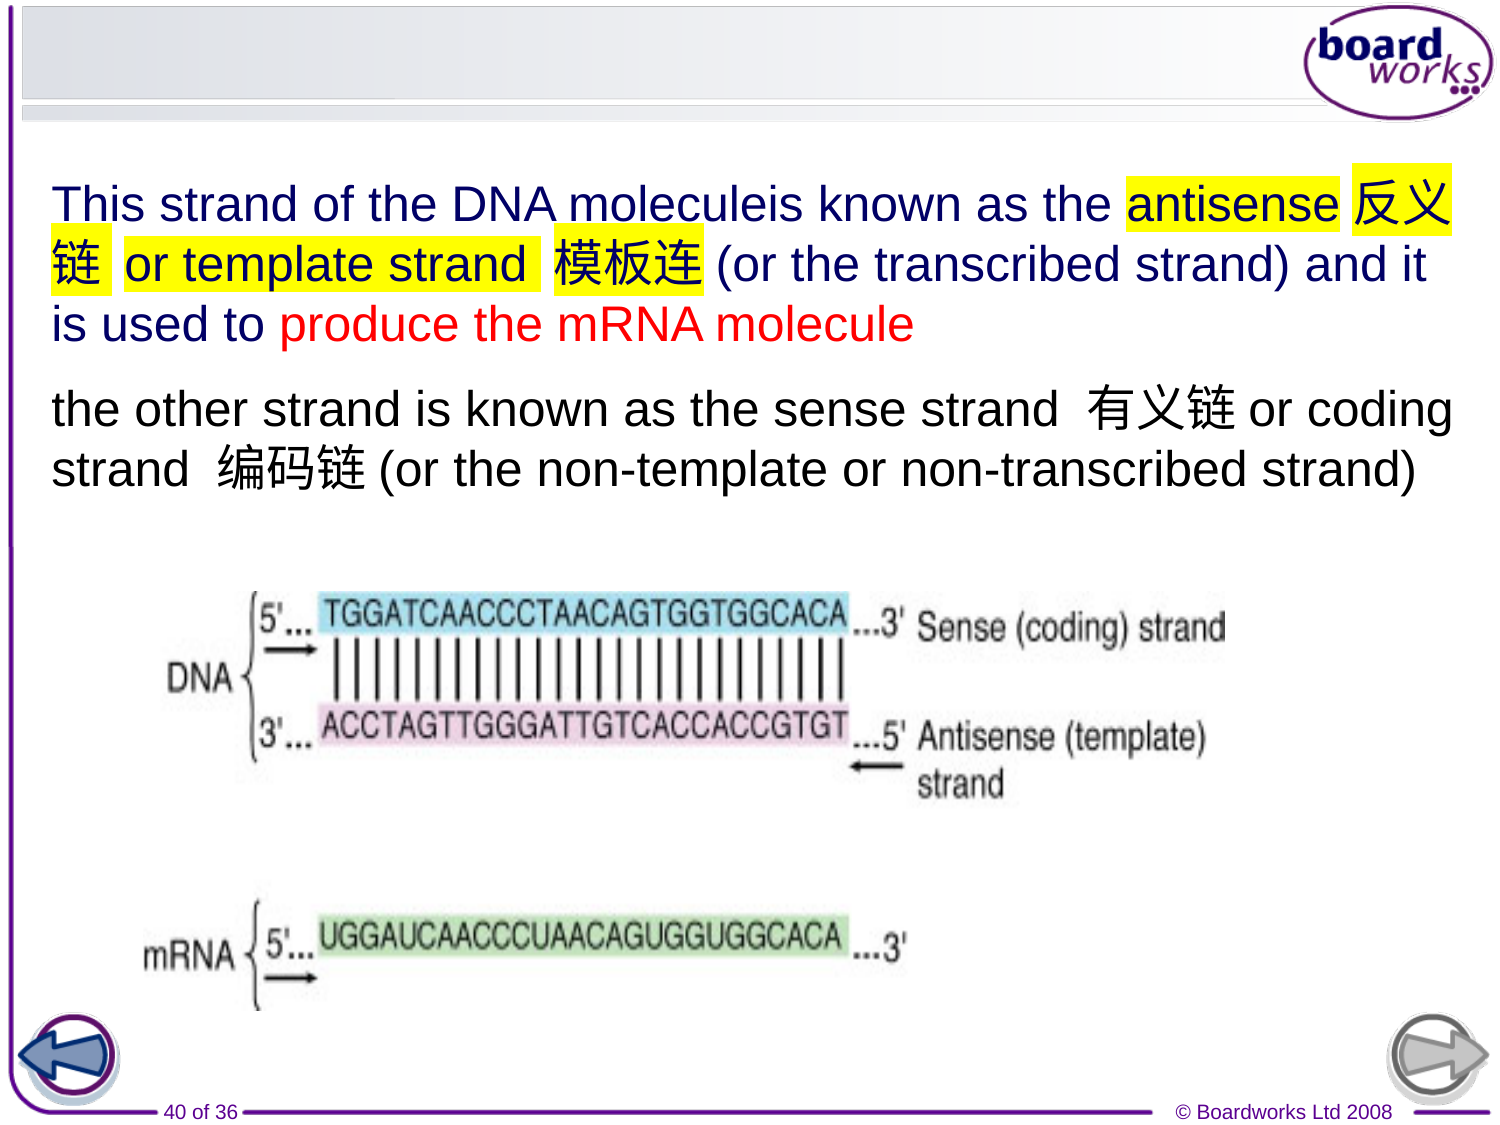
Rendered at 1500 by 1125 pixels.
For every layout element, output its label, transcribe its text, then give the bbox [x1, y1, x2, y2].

text_box This strand of the DNA moleculeis known as the antisense反义链 or template strand 模板连(or the transcribed strand) and it is used to produce the mRNA molecule the other strand is known as the sense strand 有义链or coding strand 编码链(or the non-template or non-transcribed strand) [36, 163, 1487, 504]
picture [0, 0, 1500, 1125]
